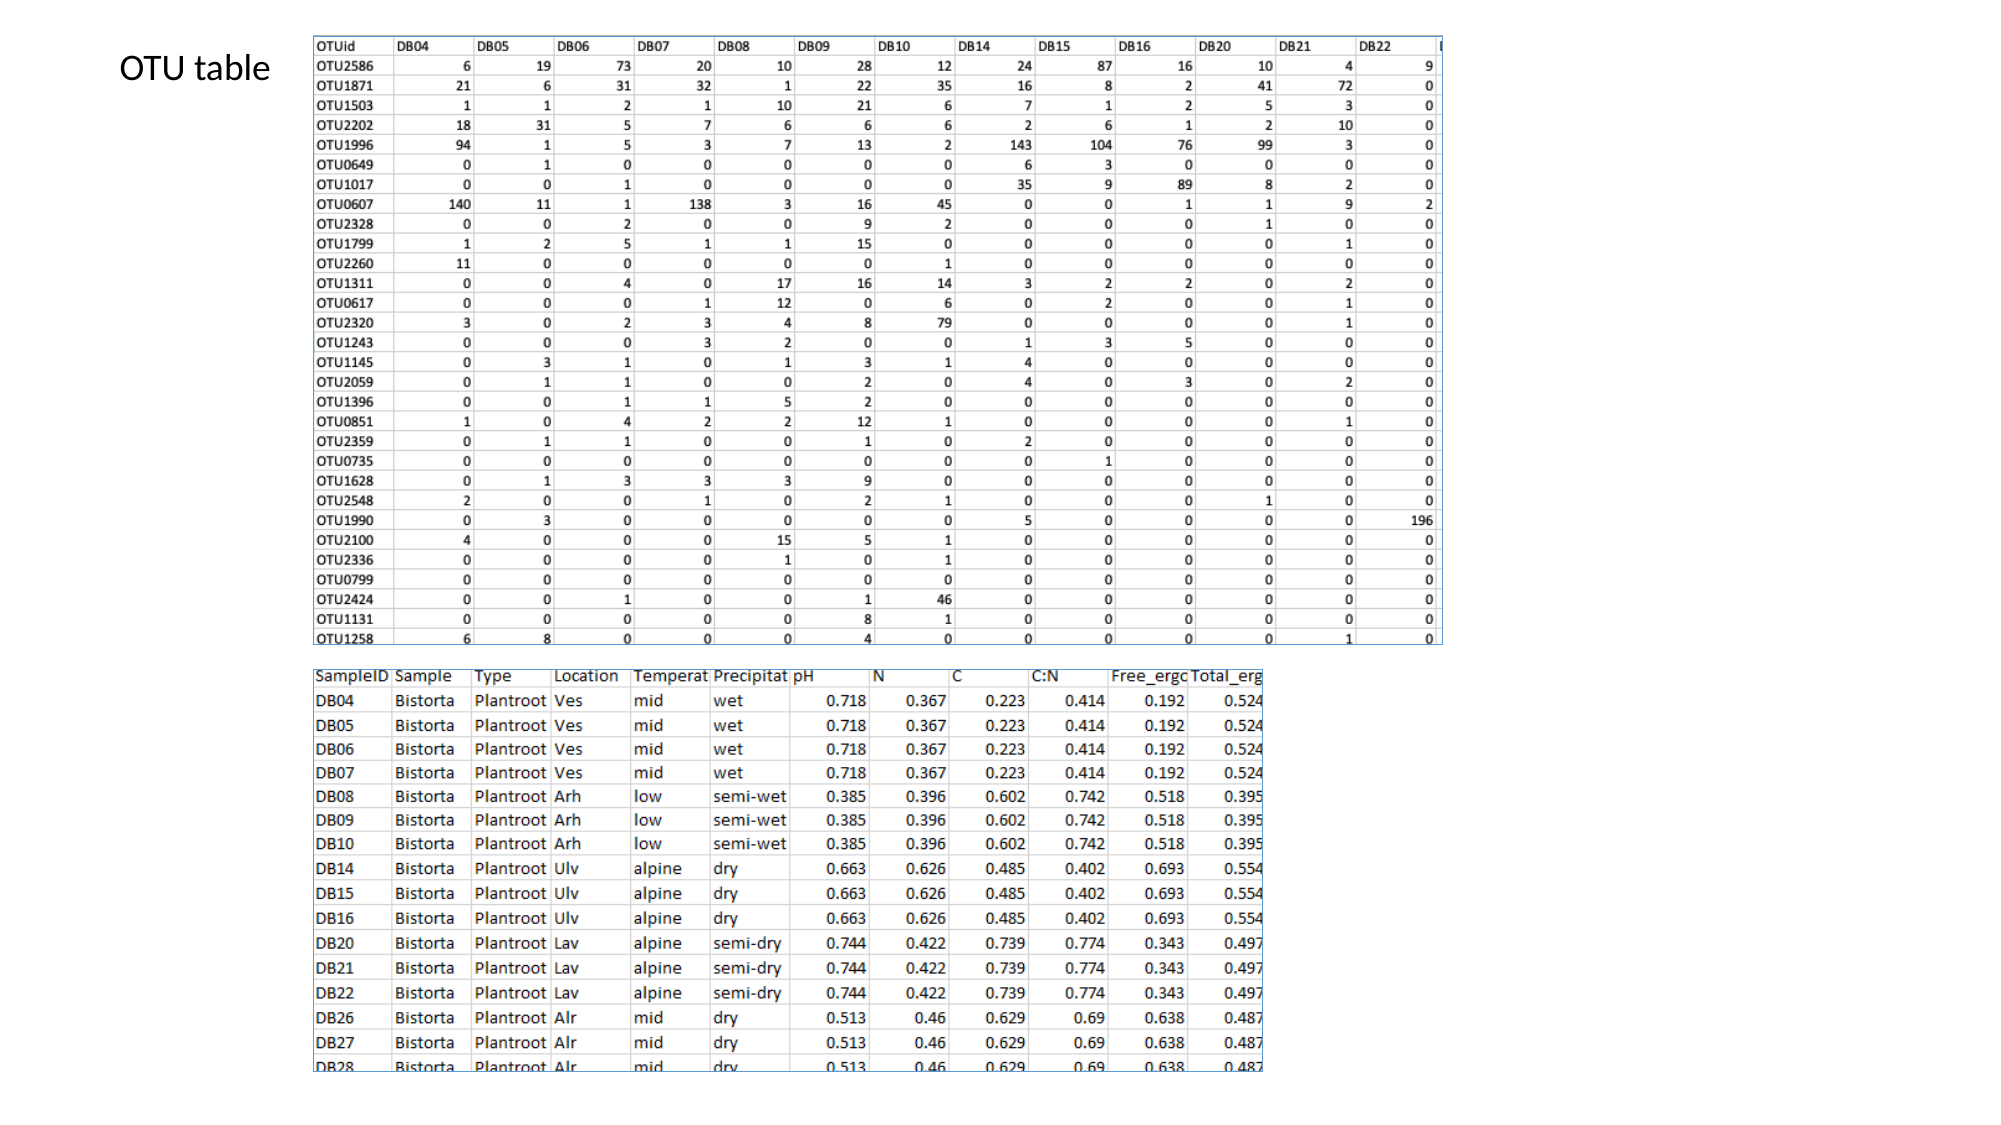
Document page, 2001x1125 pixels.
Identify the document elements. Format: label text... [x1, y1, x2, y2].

picture [313, 35, 1443, 645]
picture [313, 669, 1263, 1072]
text_box OTU table [104, 35, 313, 96]
